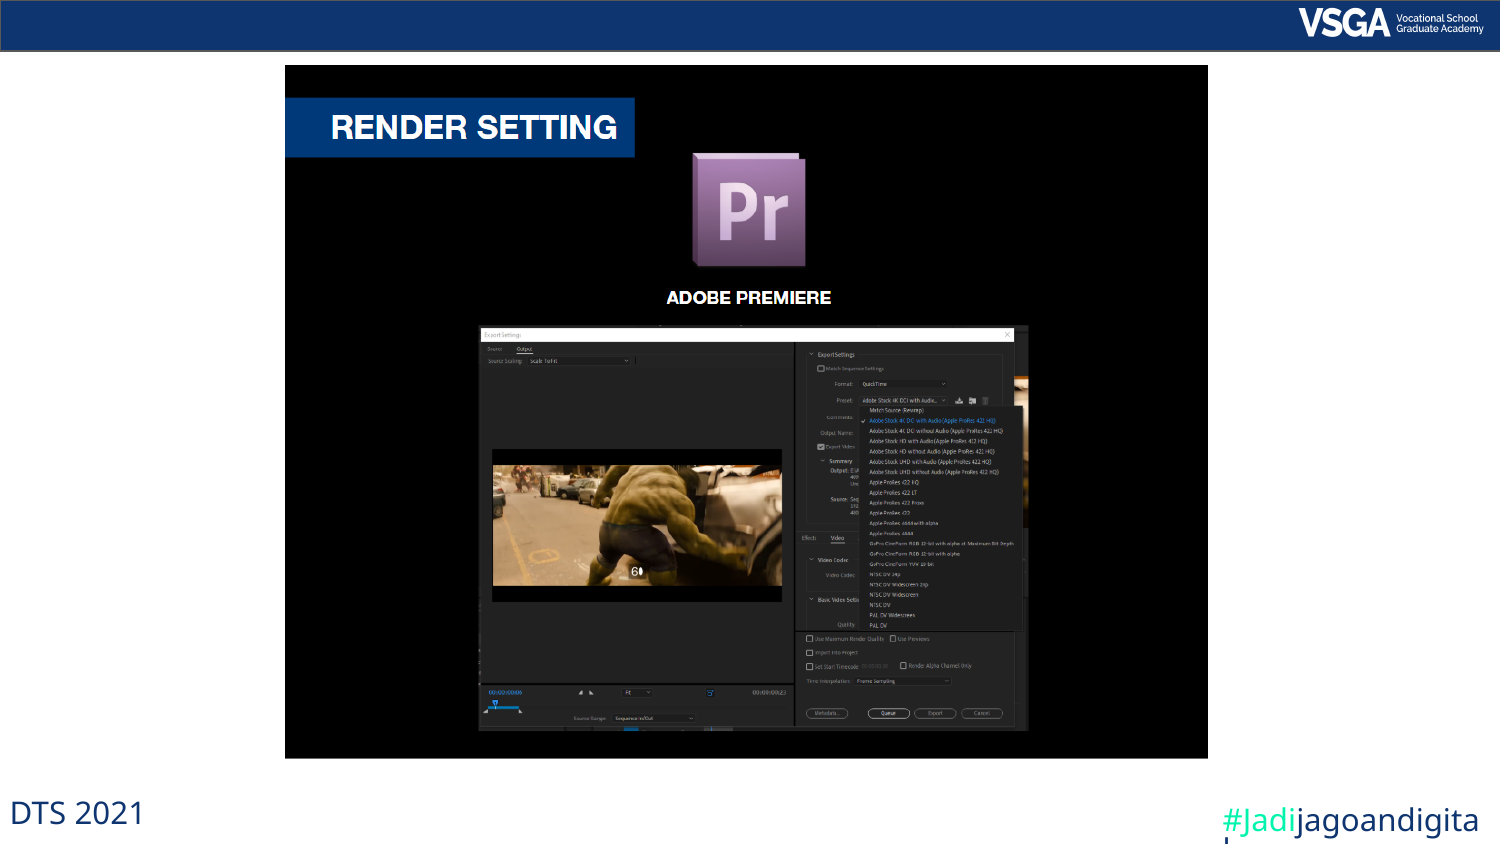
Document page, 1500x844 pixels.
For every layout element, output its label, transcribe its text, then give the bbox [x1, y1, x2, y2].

text_box [0, 0, 1279, 52]
picture [284, 64, 1208, 760]
picture [1284, 0, 1499, 79]
text_box #Jadijagoandigital [1207, 797, 1500, 818]
text_box DTS 2021 [0, 785, 608, 818]
